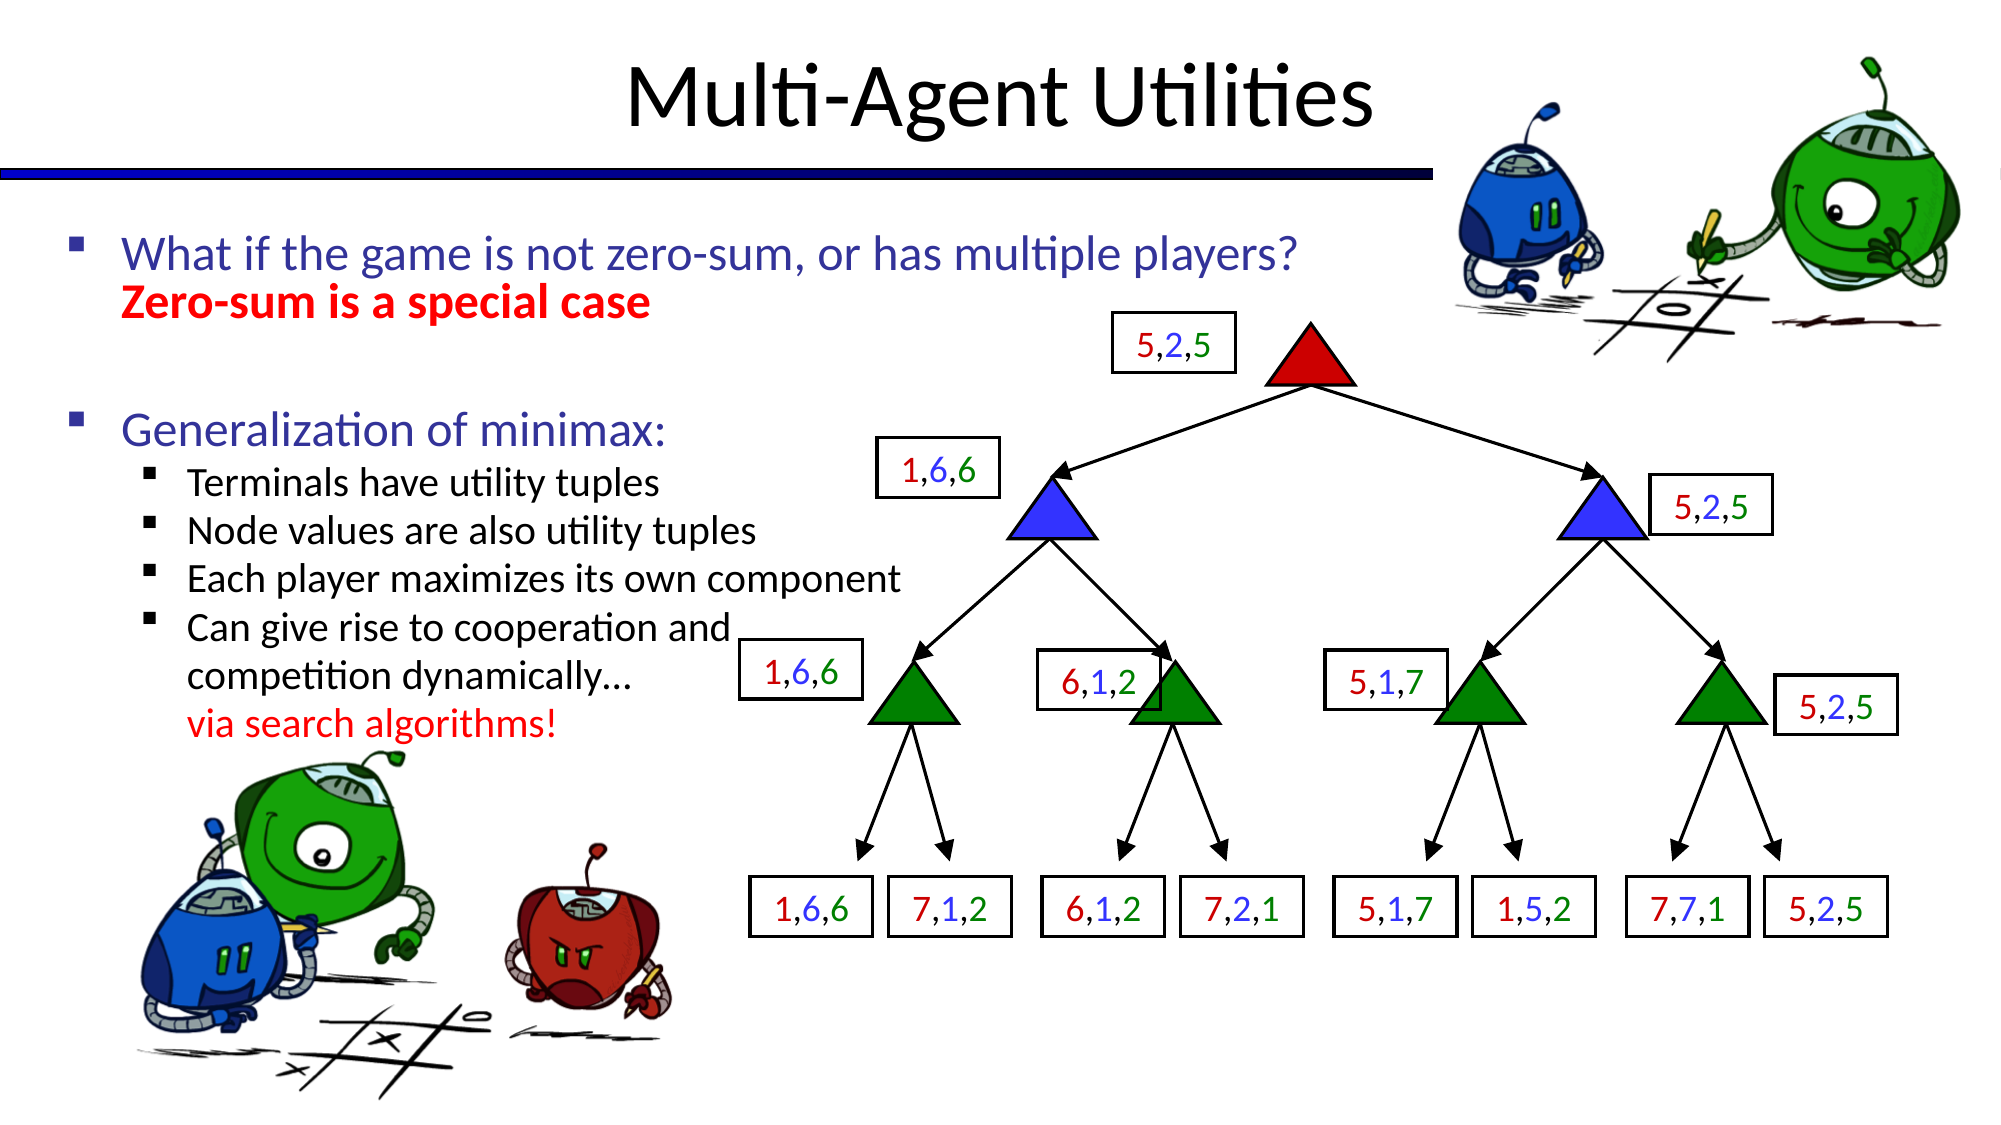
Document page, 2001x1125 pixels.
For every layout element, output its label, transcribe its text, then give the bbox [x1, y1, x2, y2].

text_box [749, 323, 1888, 938]
list What if the game is not zero-sum, or has multiple players? Zero-sum is a special case Generalization of minimax: Terminals have utility tuples Node values are also utility tuples Each player maximizes its own component Can give rise to cooperation and competition dynamically… via search algorithms! [49, 224, 1463, 968]
text_box 1,6,6 [739, 639, 744, 700]
picture [1433, 37, 2000, 373]
text_box 5,2,5 [1112, 312, 1236, 321]
title Multi-Agent Utilities [0, 0, 2000, 184]
picture [99, 727, 701, 1113]
text_box 5,2,5 [1891, 674, 1898, 735]
